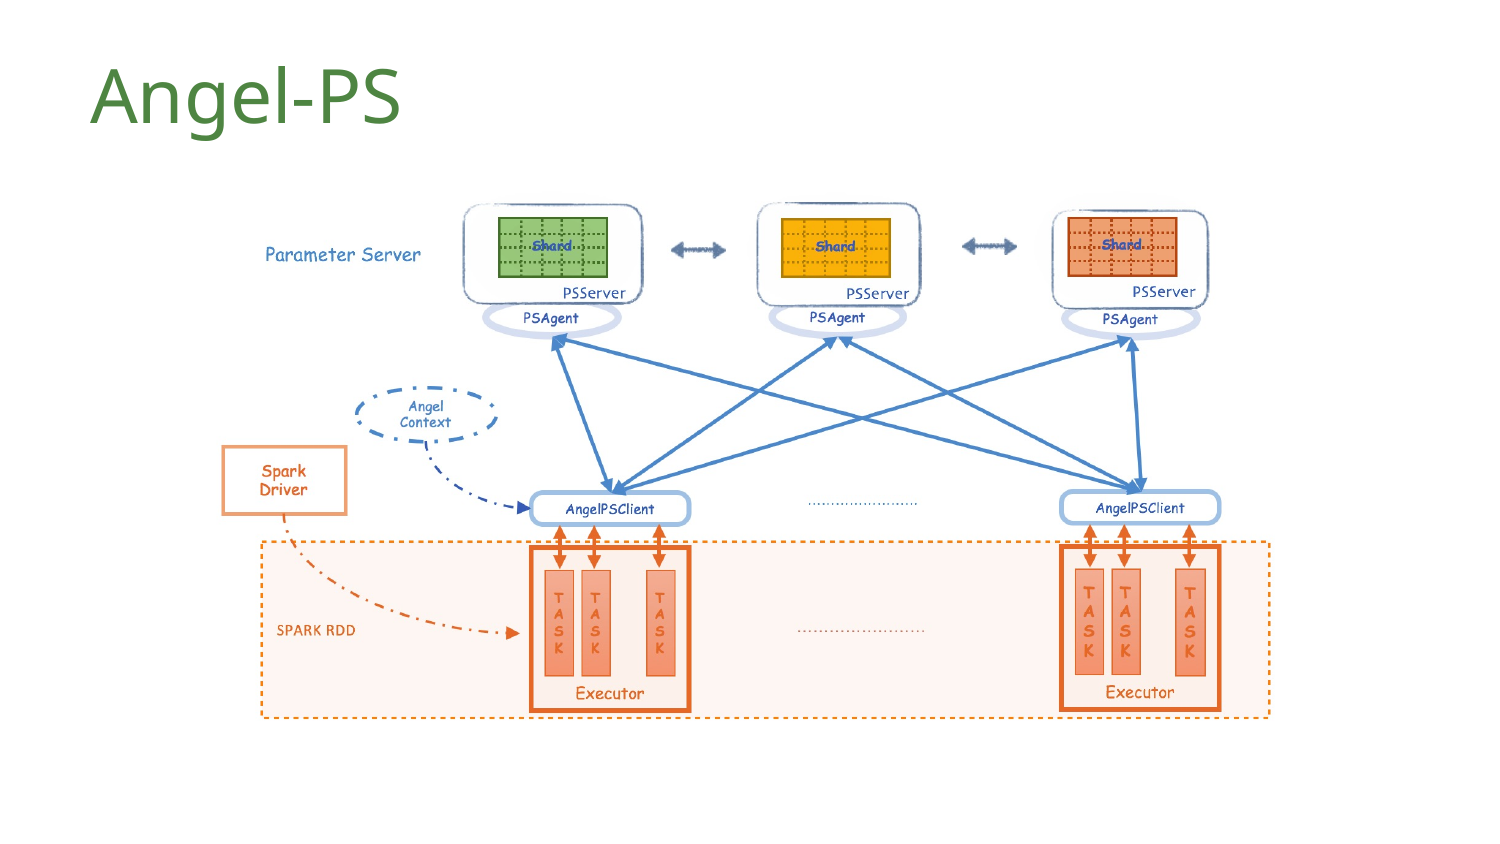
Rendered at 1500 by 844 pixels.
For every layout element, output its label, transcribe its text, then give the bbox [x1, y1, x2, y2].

title Angel-PS [75, 27, 1425, 154]
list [74, 180, 1426, 741]
